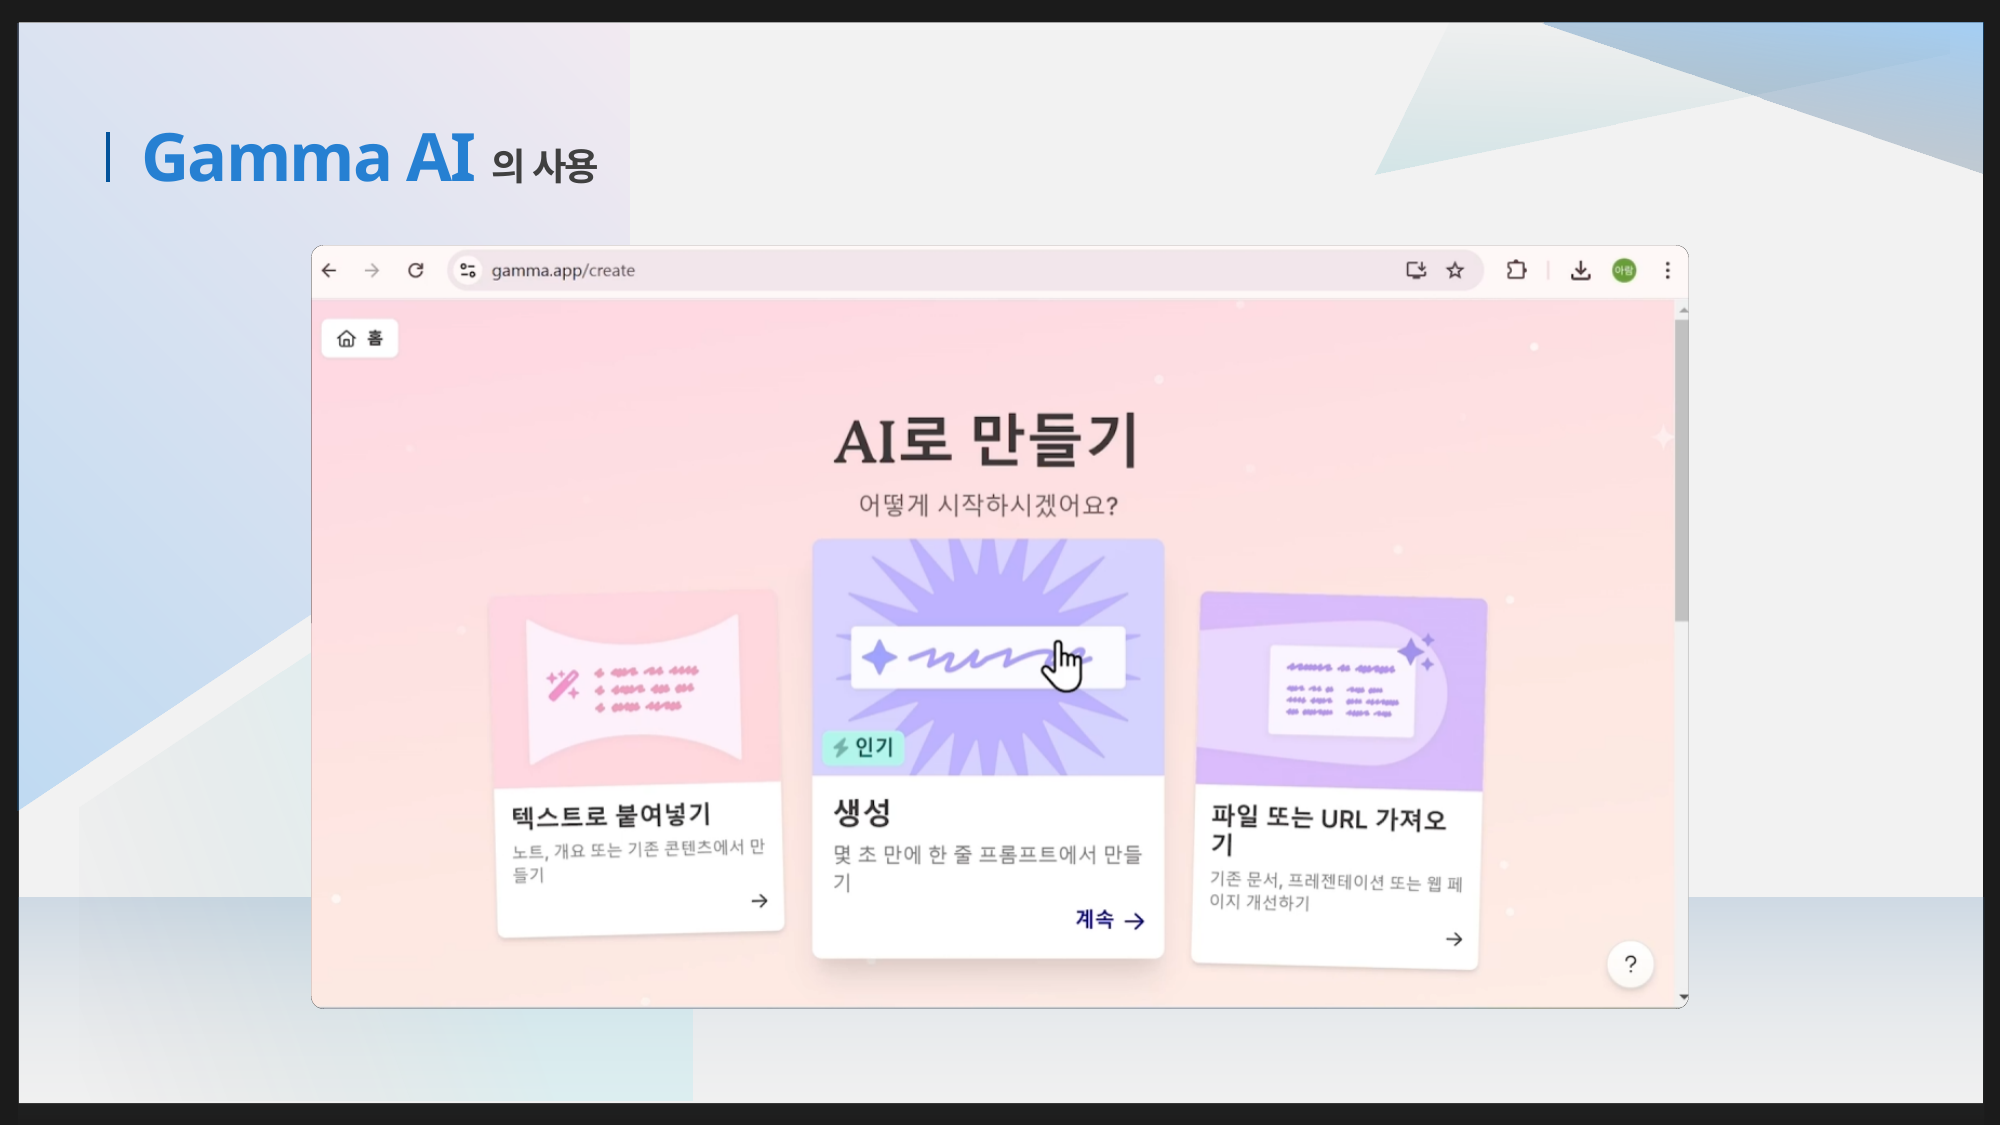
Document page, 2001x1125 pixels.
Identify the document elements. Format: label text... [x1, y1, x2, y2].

title Gamma AI [127, 124, 499, 204]
text_box 의 사용 [457, 116, 704, 196]
text_box [309, 243, 1691, 1011]
